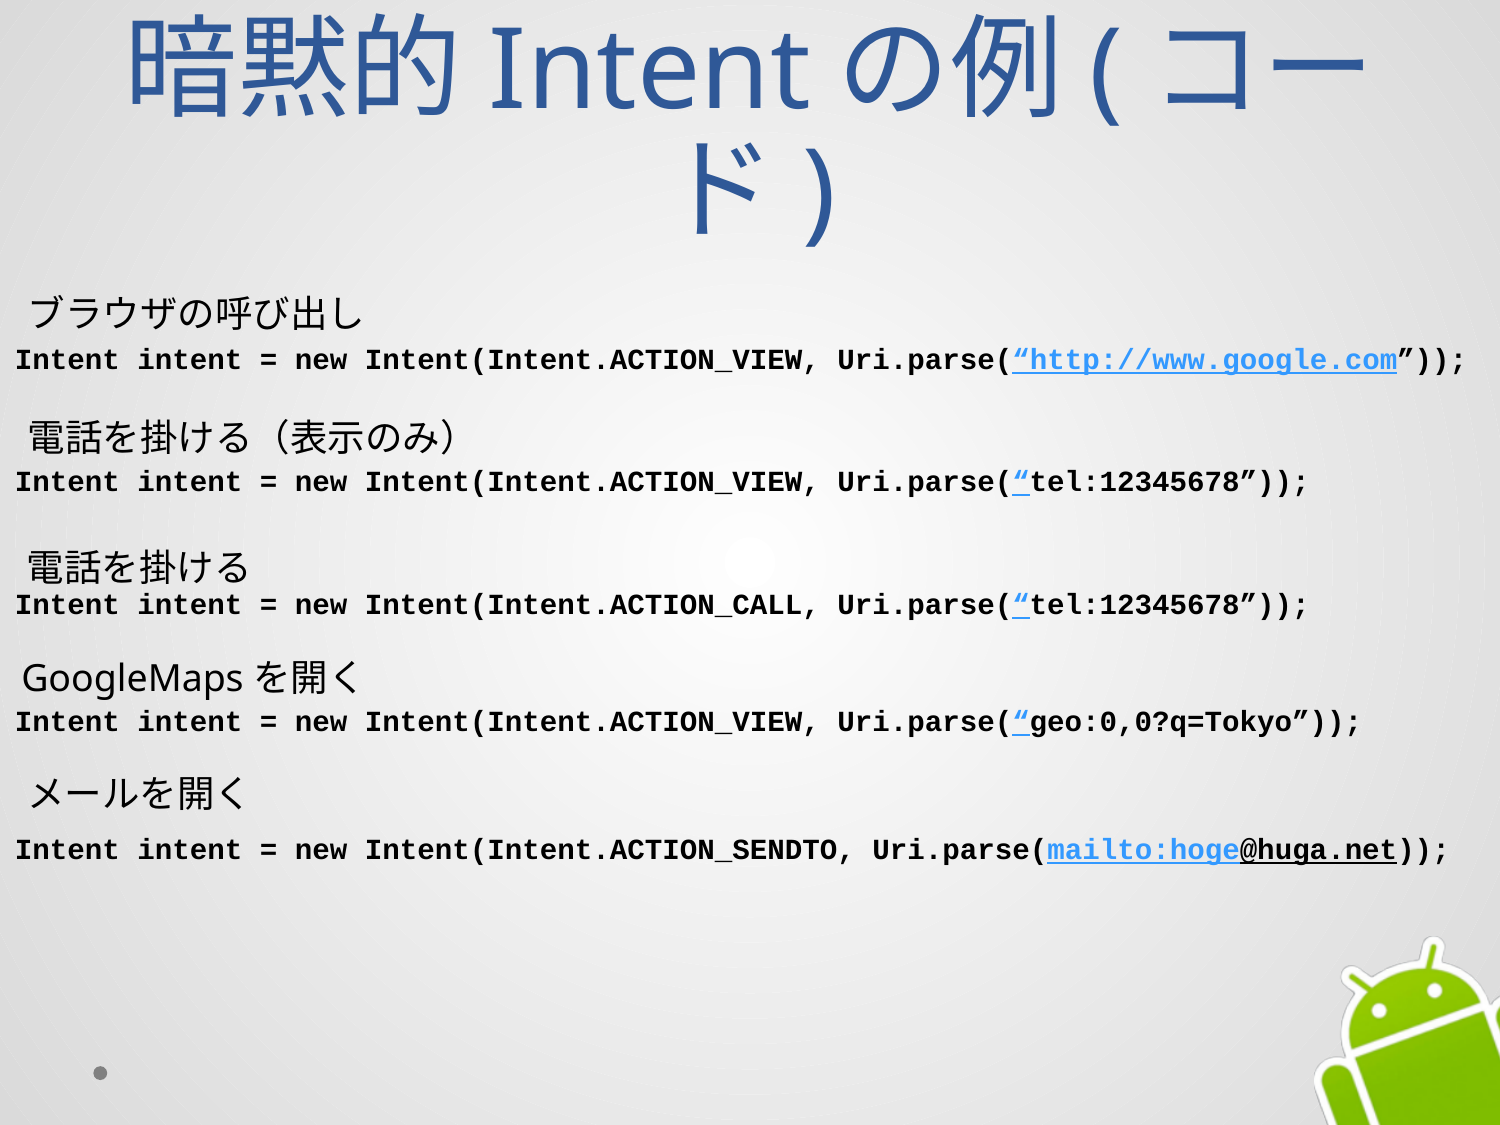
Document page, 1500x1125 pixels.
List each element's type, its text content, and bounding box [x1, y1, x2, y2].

title 暗黙的Intentの例(コード) [75, 0, 1425, 263]
text_box Intent intent = new Intent(Intent.ACTION_SENDTO, Uri.parse(mailto:hoge@huga.net)); [0, 823, 1500, 873]
text_box Intent intent = new Intent(Intent.ACTION_VIEW, Uri.parse(“tel:12345678”)); [0, 454, 1500, 505]
text_box GoogleMapsを開く [6, 646, 381, 707]
text_box メールを開く [12, 763, 268, 823]
text_box Intent intent = new Intent(Intent.ACTION_VIEW, Uri.parse(“geo:0,0?q=Tokyo”)); [0, 694, 1500, 745]
text_box ブラウザの呼び出し [12, 282, 380, 343]
text_box Intent intent = new Intent(Intent.ACTION_CALL, Uri.parse(“tel:12345678”)); [0, 577, 1500, 628]
text_box Intent intent = new Intent(Intent.ACTION_VIEW, Uri.parse(“http://www.google.com”)); [0, 333, 1500, 383]
text_box 電話を掛ける [12, 536, 267, 597]
text_box 電話を掛ける（表示のみ） [13, 406, 493, 467]
